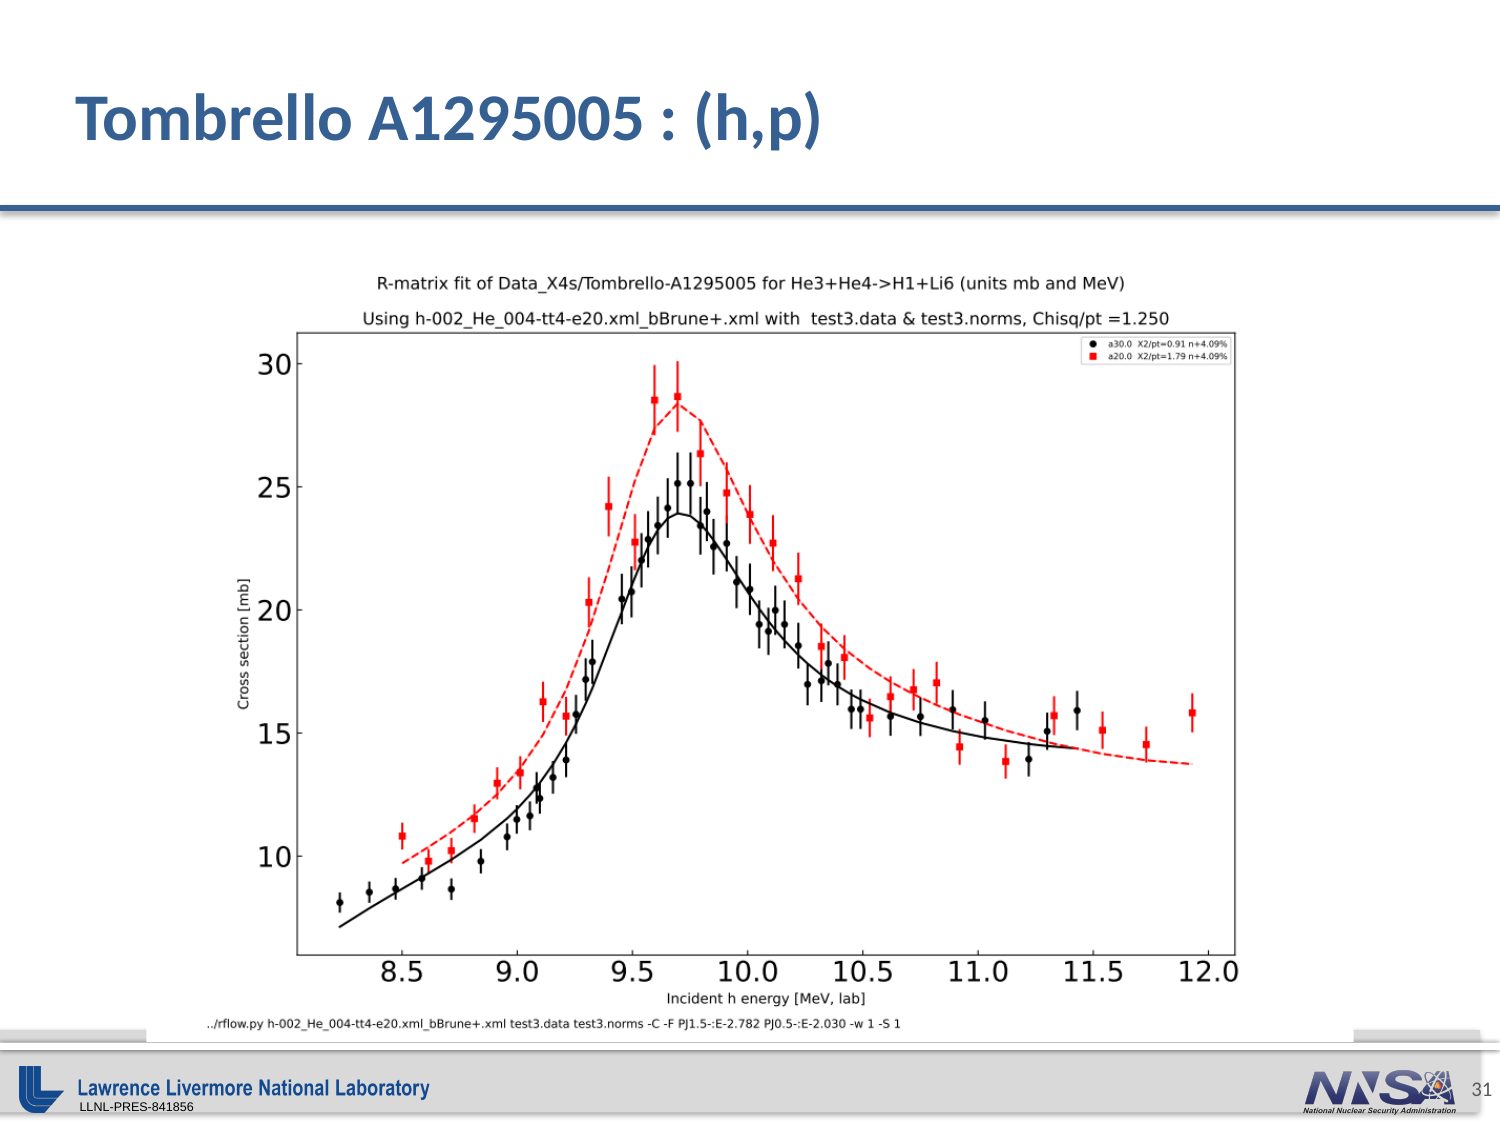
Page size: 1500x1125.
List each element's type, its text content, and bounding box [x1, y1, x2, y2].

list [146, 236, 1354, 1042]
picture [19, 1066, 468, 1113]
title Tombrello A1295005 : (h,p) [75, 36, 1425, 202]
picture [1296, 1057, 1463, 1122]
